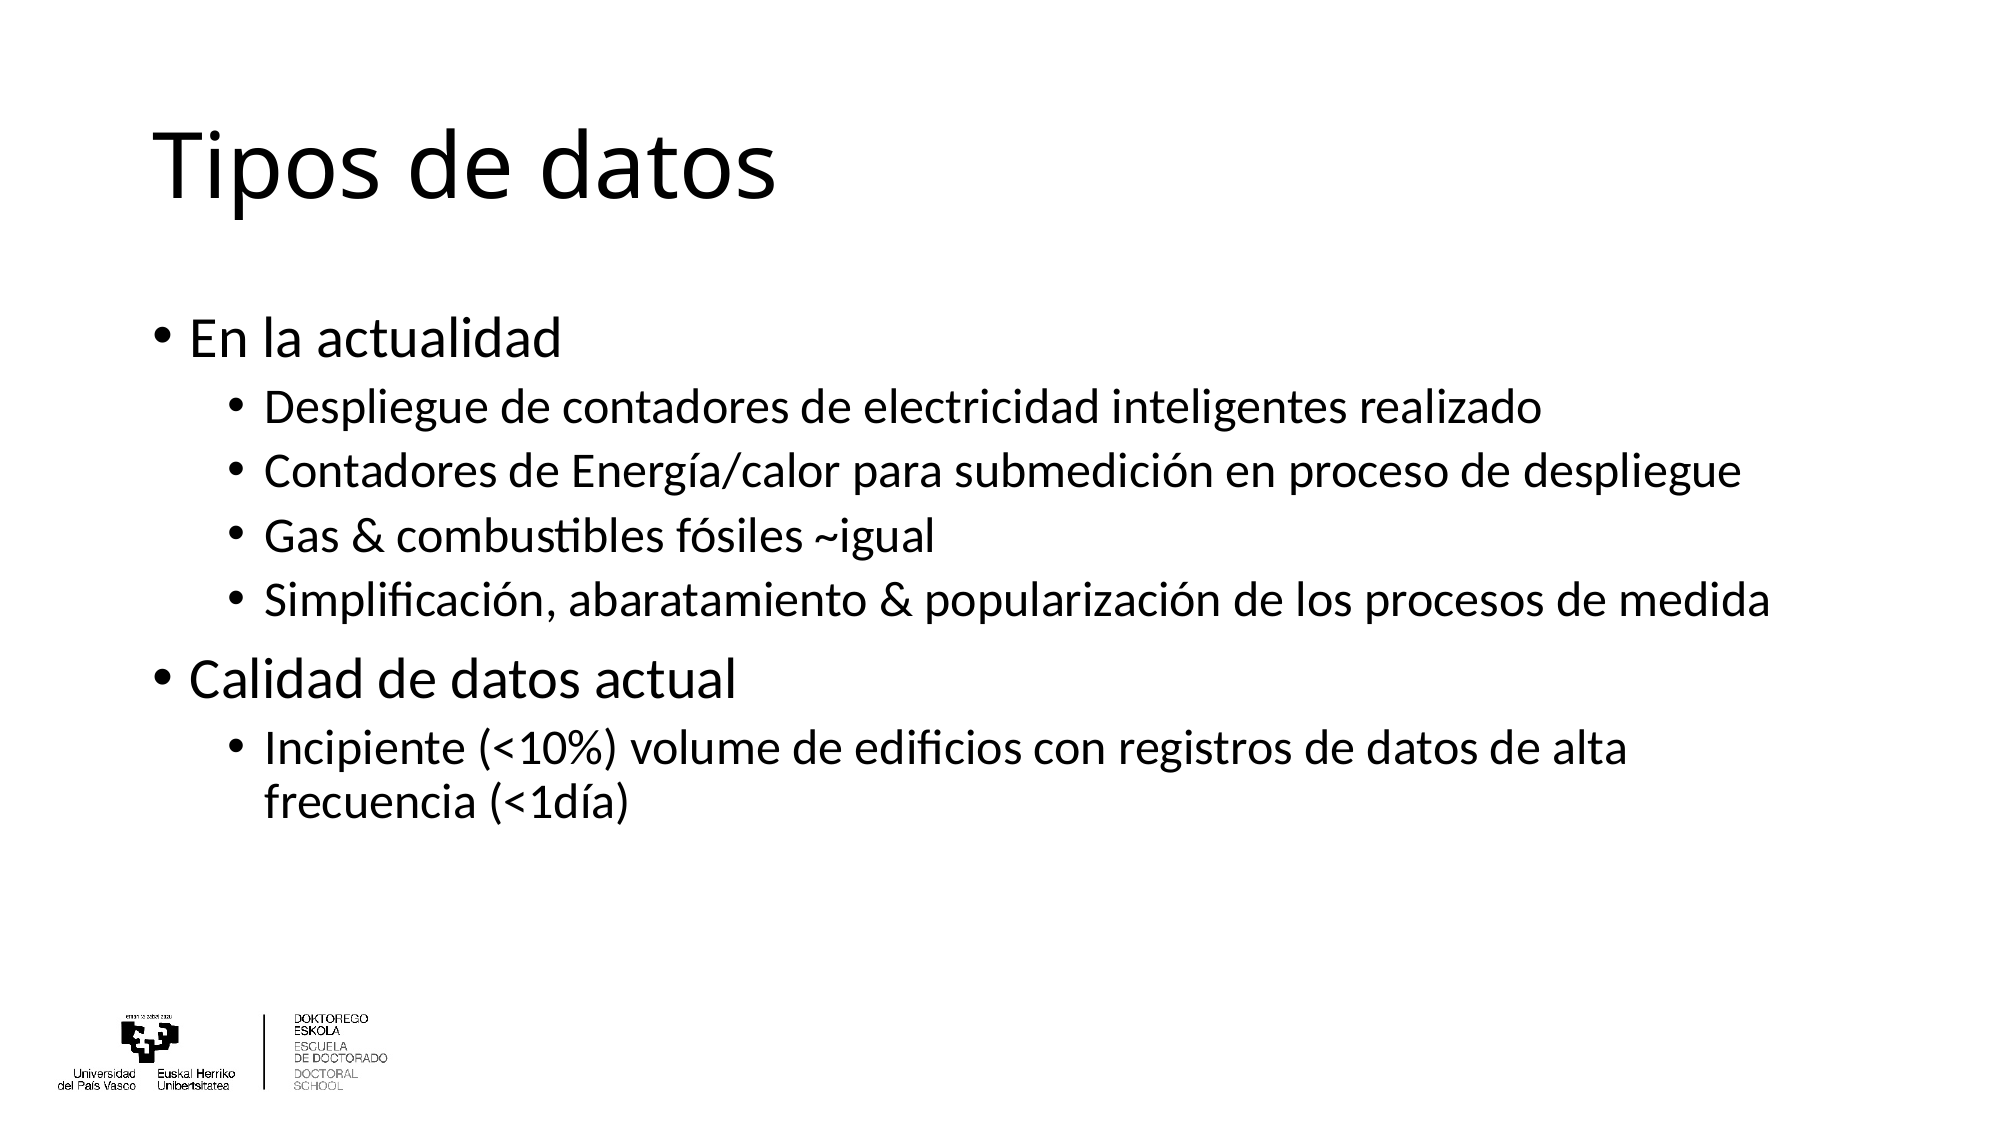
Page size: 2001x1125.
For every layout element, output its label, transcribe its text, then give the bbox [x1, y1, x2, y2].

text_box En la actualidad Despliegue de contadores de electricidad inteligentes realizado Contadores de Energía/calor para submedición en proceso de despliegue Gas & combustibles fósiles ~igual Simplificación, abaratamiento & popularización de los procesos de medida Calidad de datos actual Incipiente (<10%) volume de edificios con registros de datos de alta frecuencia (<1día) [137, 299, 1863, 958]
title Tipos de datos [137, 59, 1863, 278]
picture [48, 979, 402, 1125]
